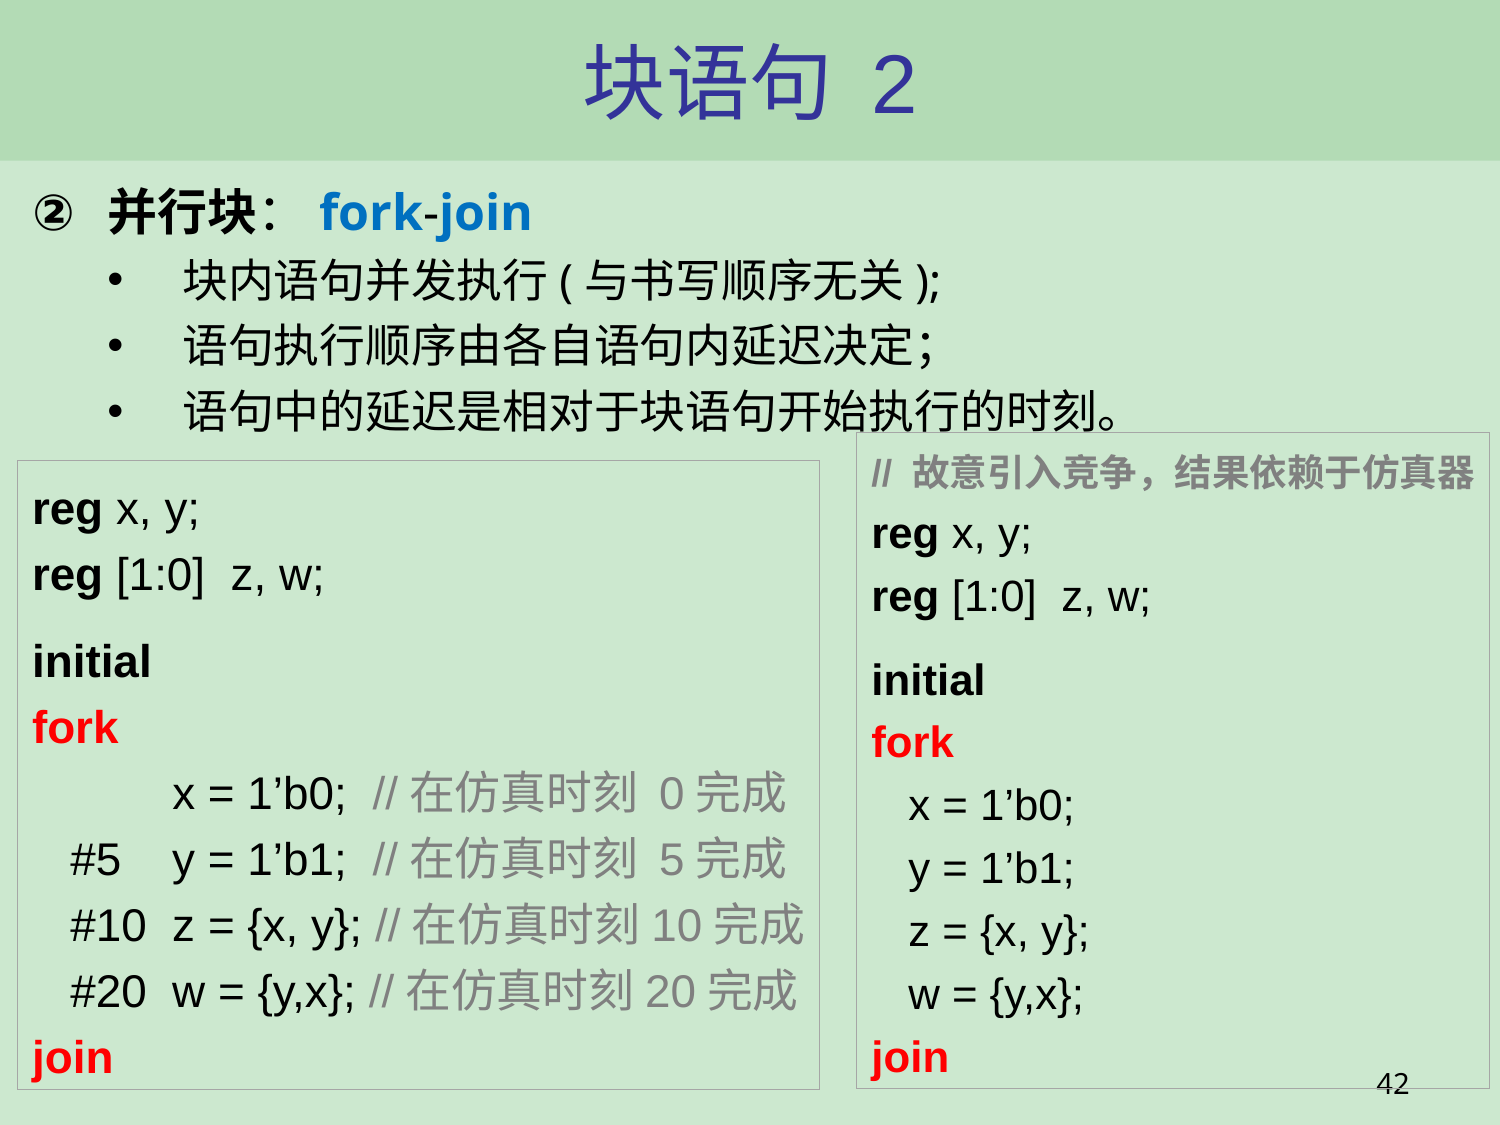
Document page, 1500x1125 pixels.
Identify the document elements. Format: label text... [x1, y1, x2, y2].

text_box reg x, y; reg [1:0] z, w; initial fork x = 1’b0; //在仿真时刻 0完成 #5 y = 1’b1; //在仿真时刻 5完成 #10 z = {x, y}; //在仿真时刻10完成 #20 w = {y,x}; //在仿真时刻20完成 join [17, 460, 820, 1090]
slide_number 42 [1112, 1089, 1426, 1113]
title 块语句 2 [17, 11, 1483, 149]
text_box 并行块：fork-join 块内语句并发执行(与书写顺序无关); 语句执行顺序由各自语句内延迟决定； 语句中的延迟是相对于块语句开始执行的时刻。 [17, 160, 1447, 446]
text_box // 故意引入竞争，结果依赖于仿真器 reg x, y; reg [1:0] z, w; initial fork x = 1’b0; y = 1’b1; z = {x, y}; w = {y,x}; join [856, 432, 1490, 1089]
